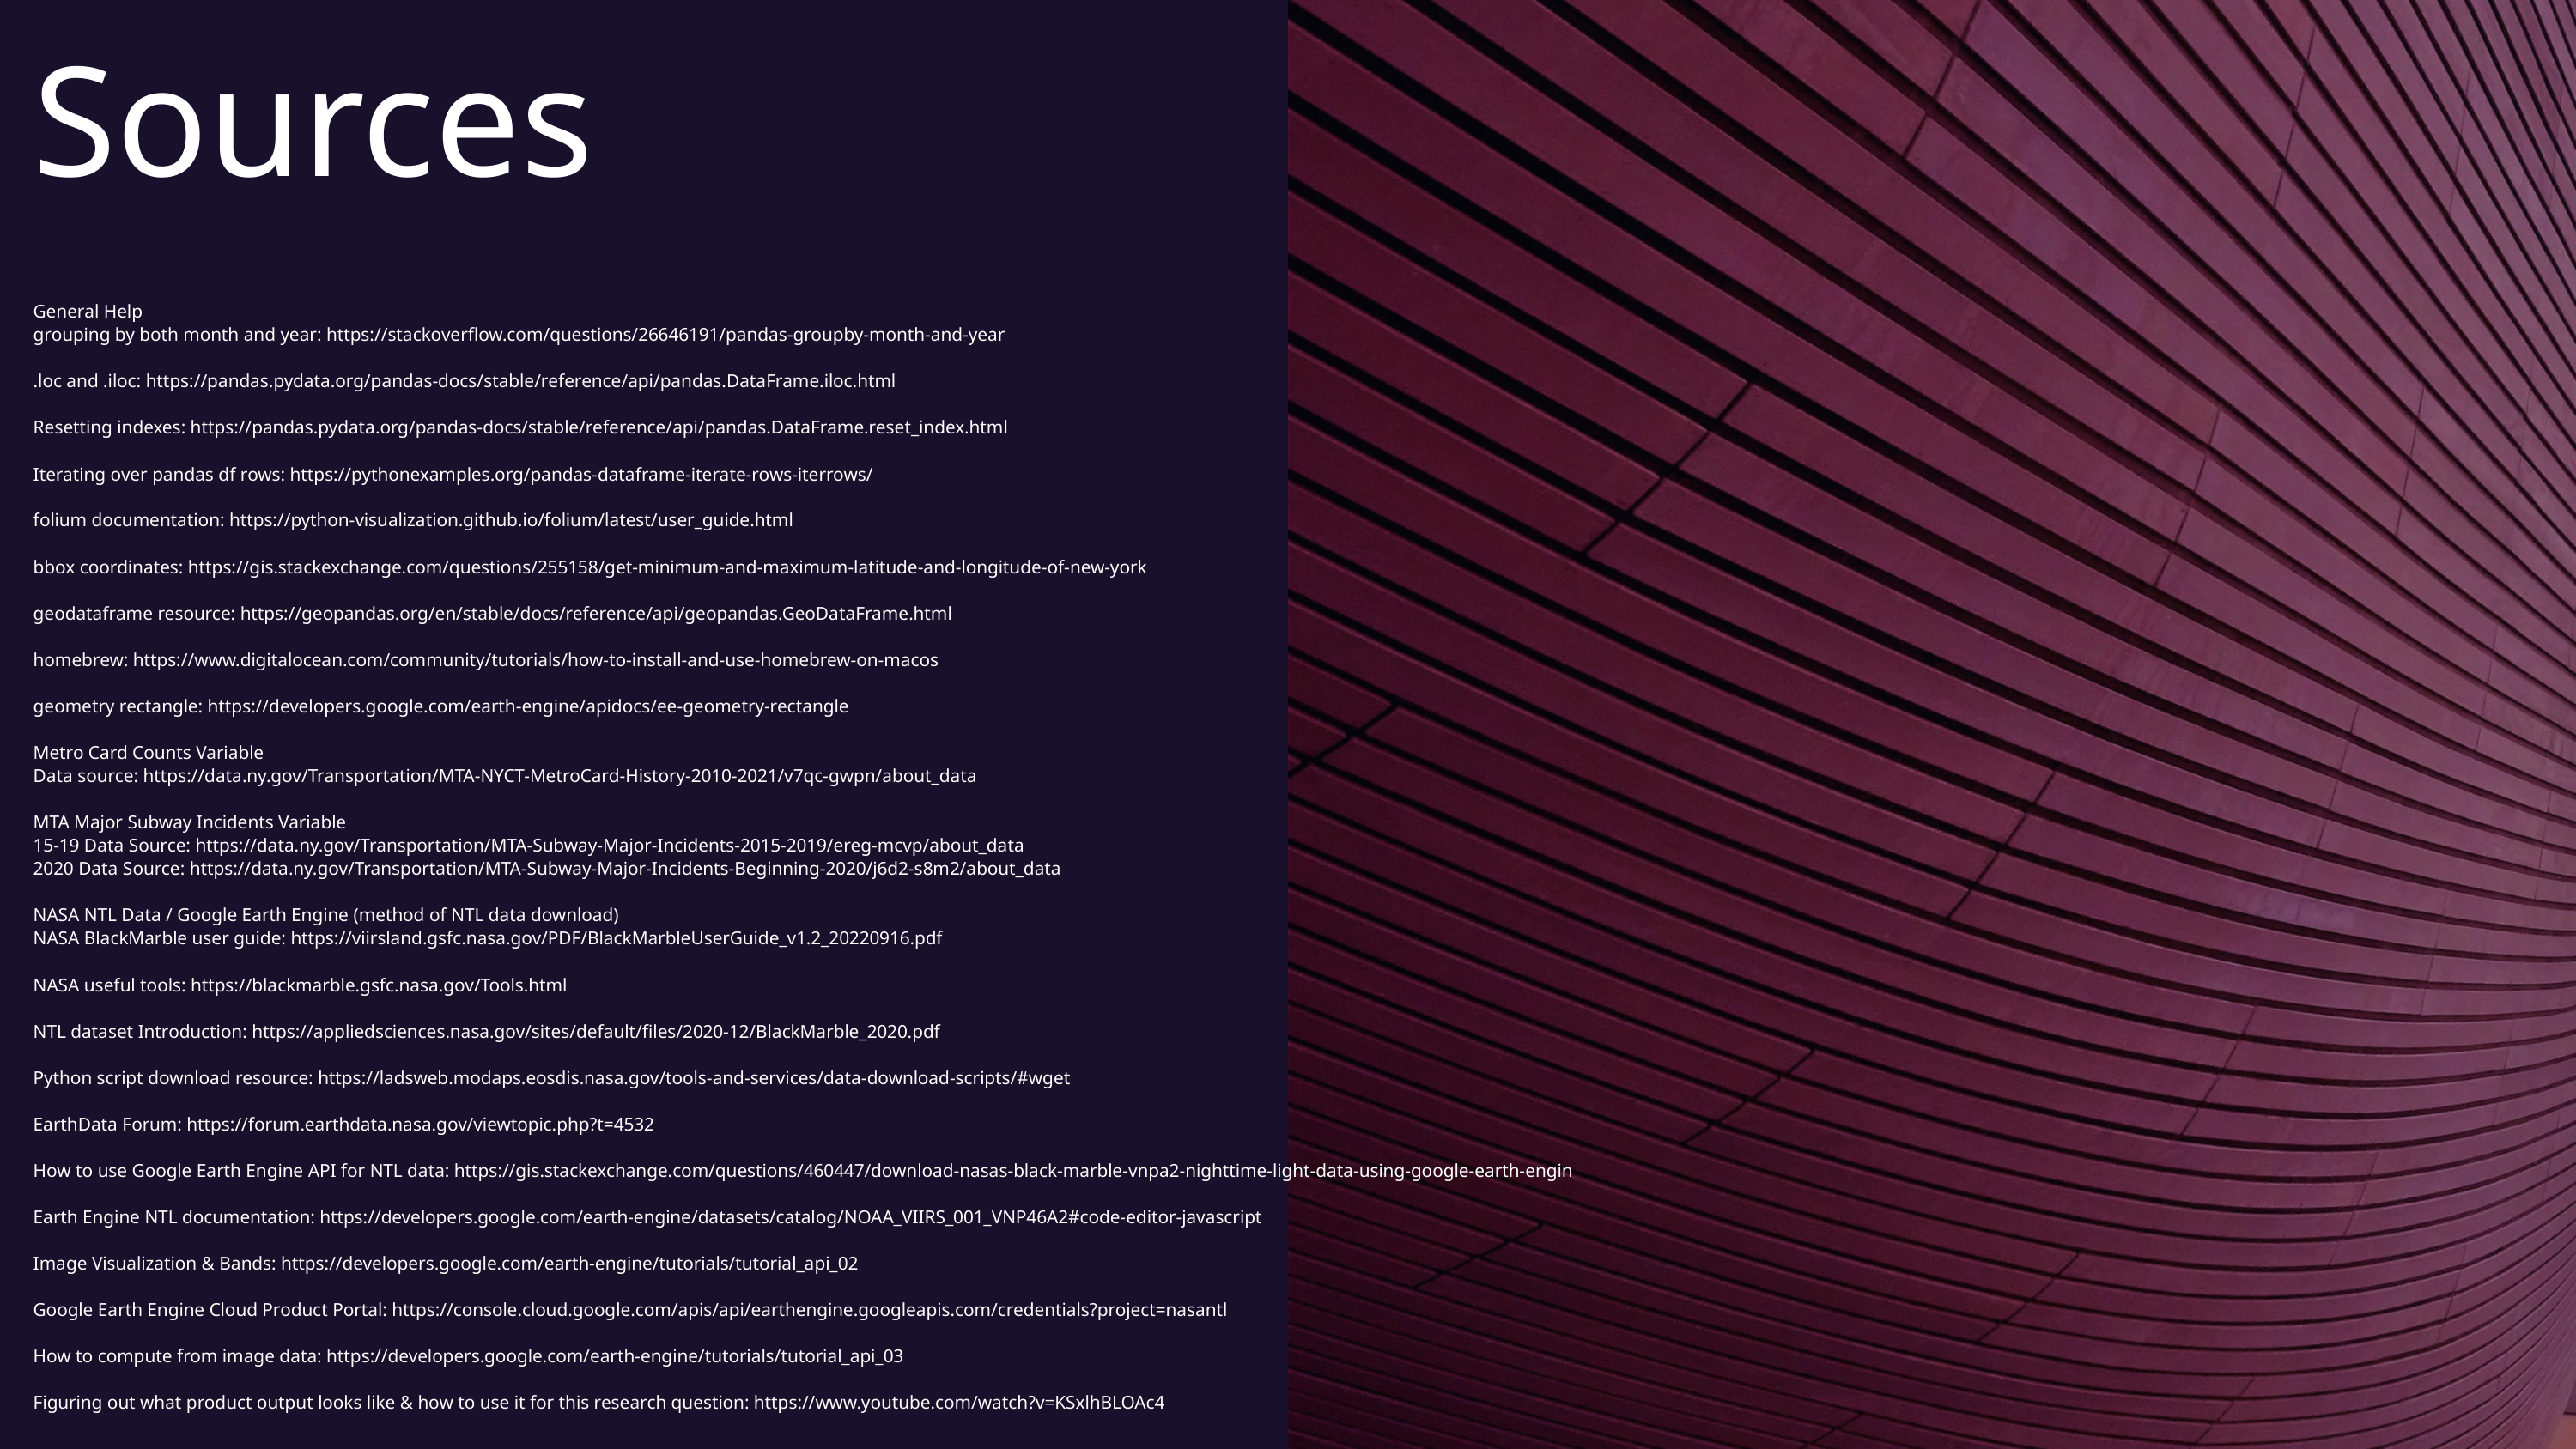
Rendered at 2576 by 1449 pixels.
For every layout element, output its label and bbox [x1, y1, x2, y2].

text_box [1287, 0, 2576, 1449]
text_box [33, 33, 2503, 1416]
